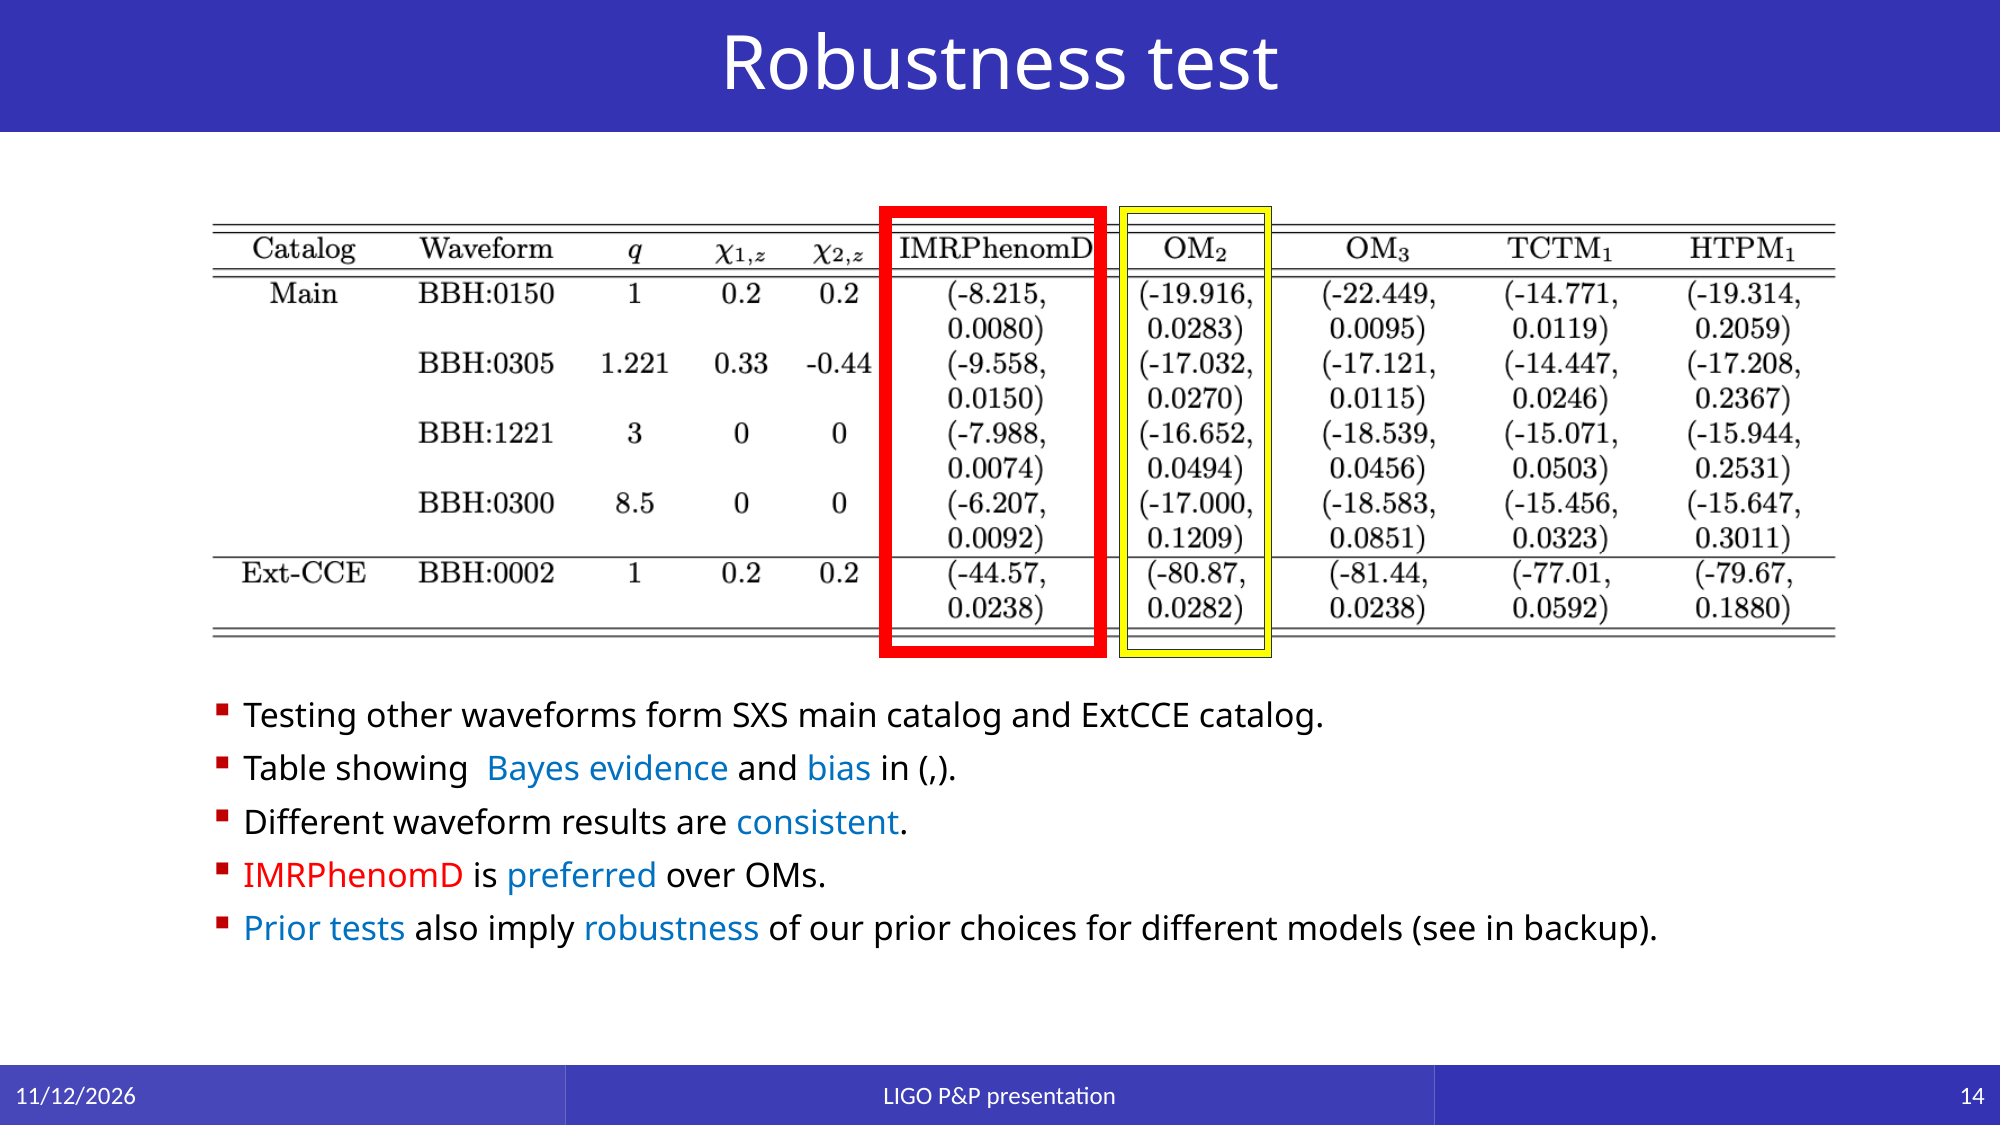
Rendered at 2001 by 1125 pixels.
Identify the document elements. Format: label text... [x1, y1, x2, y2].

title Robustness test [0, 0, 2000, 132]
picture [197, 187, 1872, 658]
slide_number 14 [1434, 1065, 2000, 1125]
footer LIGO P&P presentation [565, 1065, 1434, 1125]
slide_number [0, 1065, 565, 1125]
